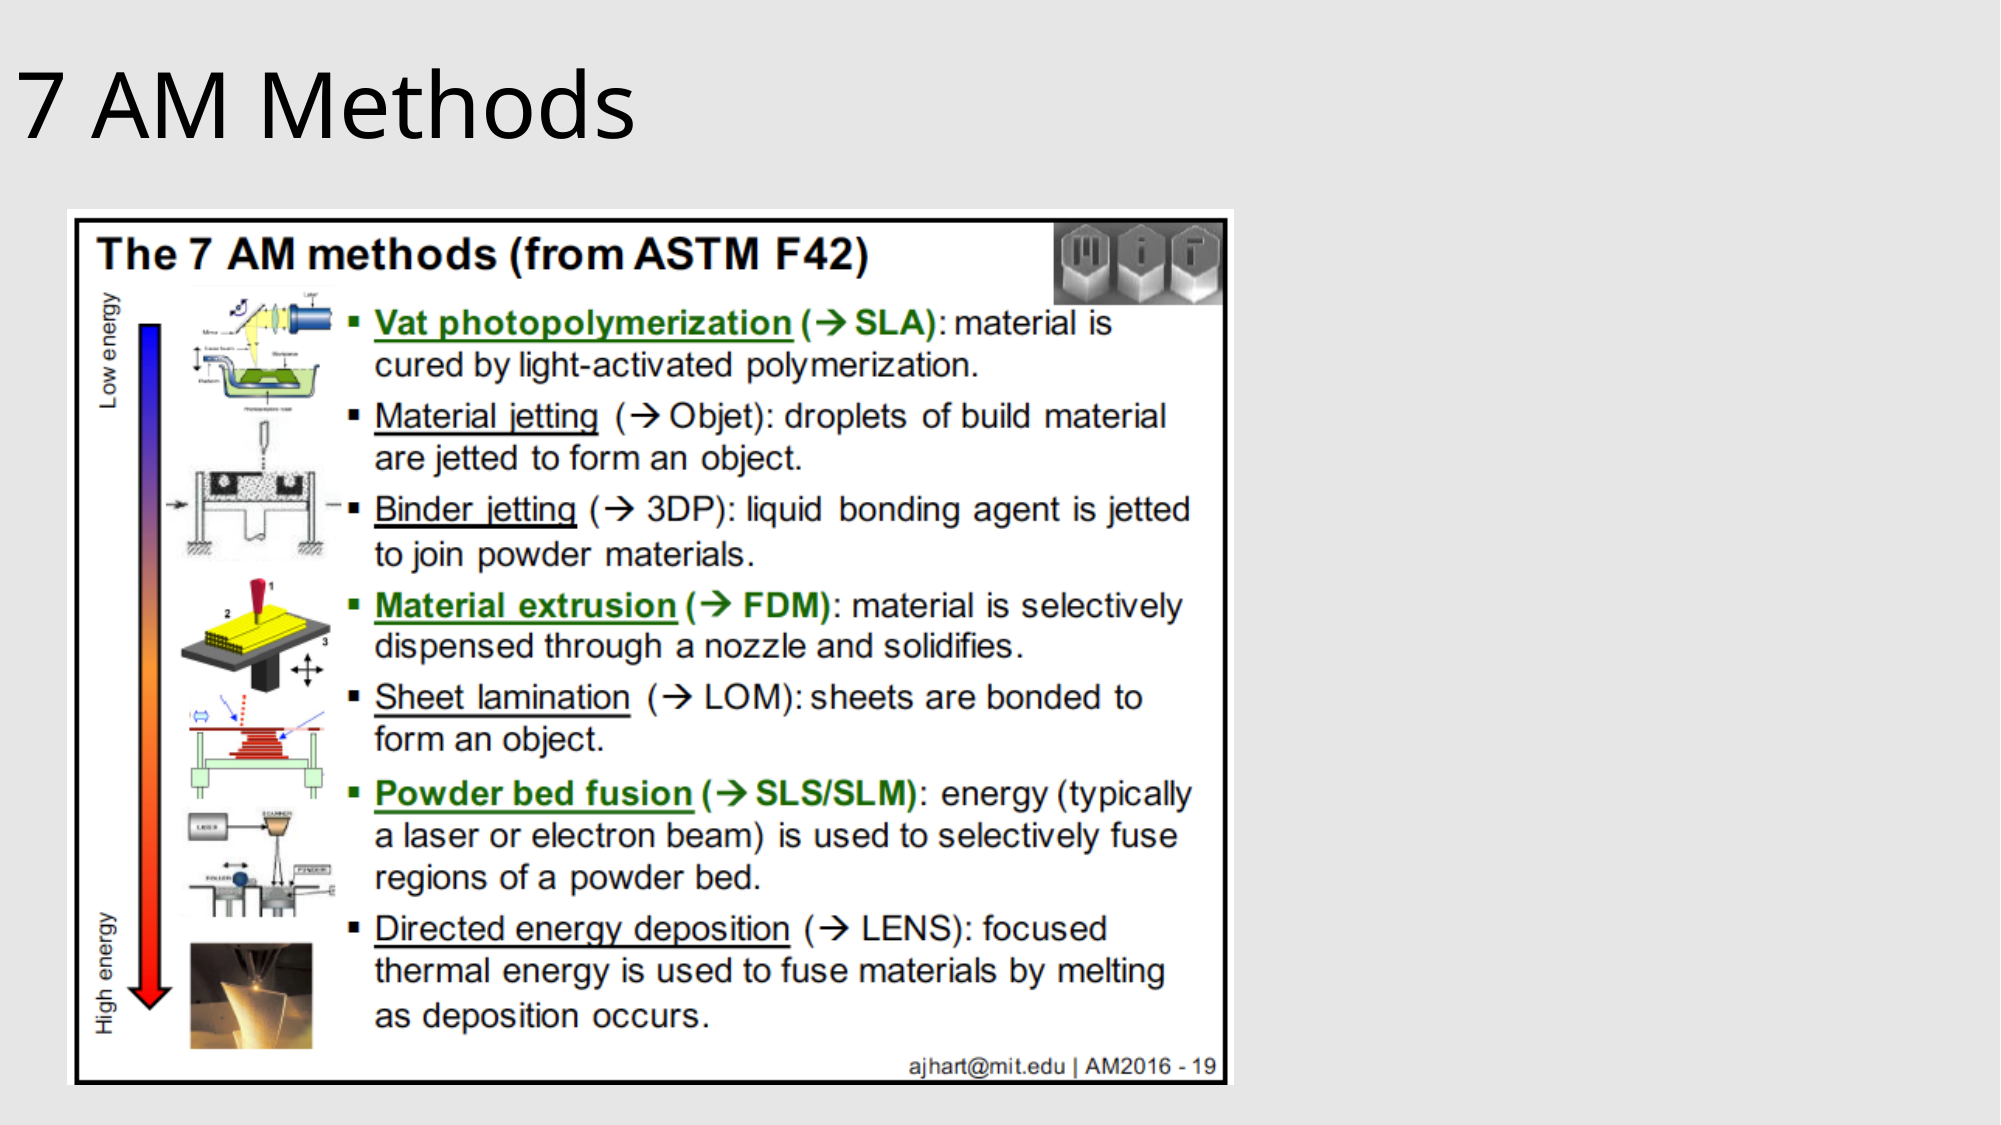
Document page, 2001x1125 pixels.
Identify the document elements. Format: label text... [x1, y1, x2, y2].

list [67, 209, 1234, 1085]
title 7 AM Methods [0, 0, 1725, 218]
